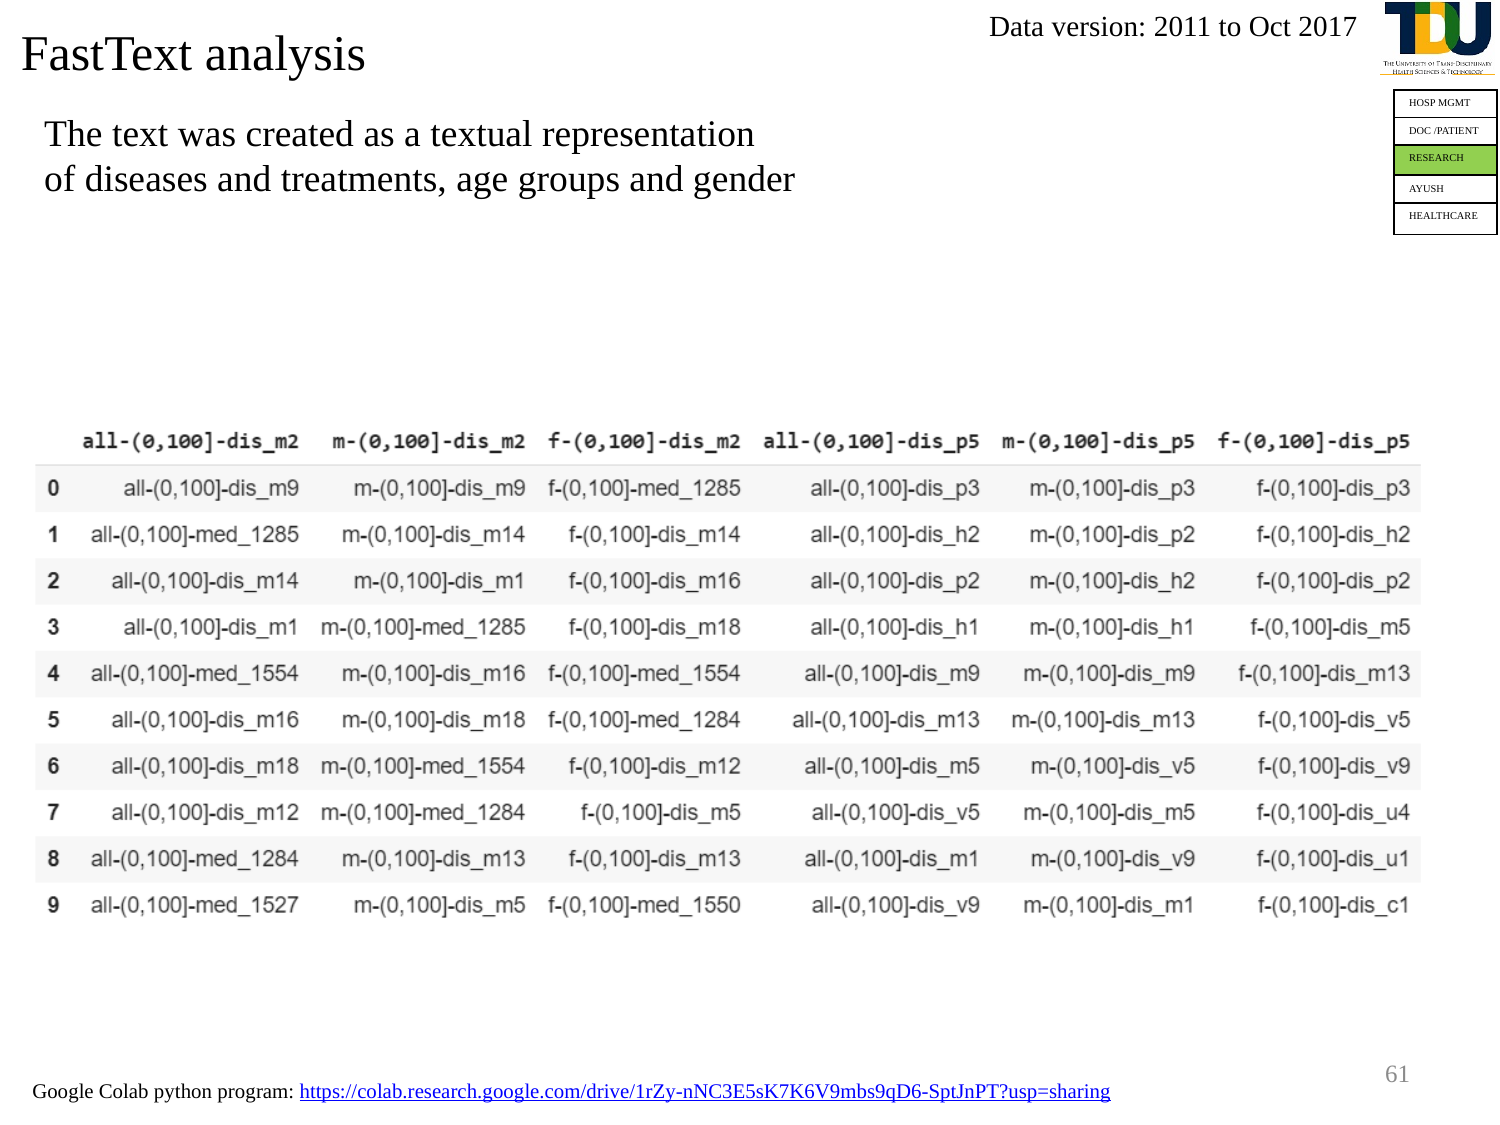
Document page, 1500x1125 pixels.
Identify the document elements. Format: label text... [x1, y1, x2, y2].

text_box Data version: 2011 to Oct 2017 [974, 0, 1388, 50]
table_cell RESEARCH [1395, 146, 1496, 174]
table_header HOSP MGMT [1395, 91, 1496, 117]
picture [28, 422, 1436, 929]
table_cell AYUSH [1395, 176, 1496, 202]
title FastText analysis [5, 0, 492, 102]
text_box Google Colab python program: https://colab.research.google.com/drive/1rZy-nNC3E5sK7K6V9mbs9qD6-SptJnPT?usp=sharing [17, 1070, 1239, 1111]
slide_number 61 [1074, 1042, 1425, 1103]
text_box The text was created as a textual representation of diseases and treatments, age groups and gender [29, 101, 1105, 207]
picture [1376, 0, 1495, 75]
table_cell HEALTHCARE [1395, 204, 1496, 234]
table_cell DOC /PATIENT [1395, 118, 1496, 144]
